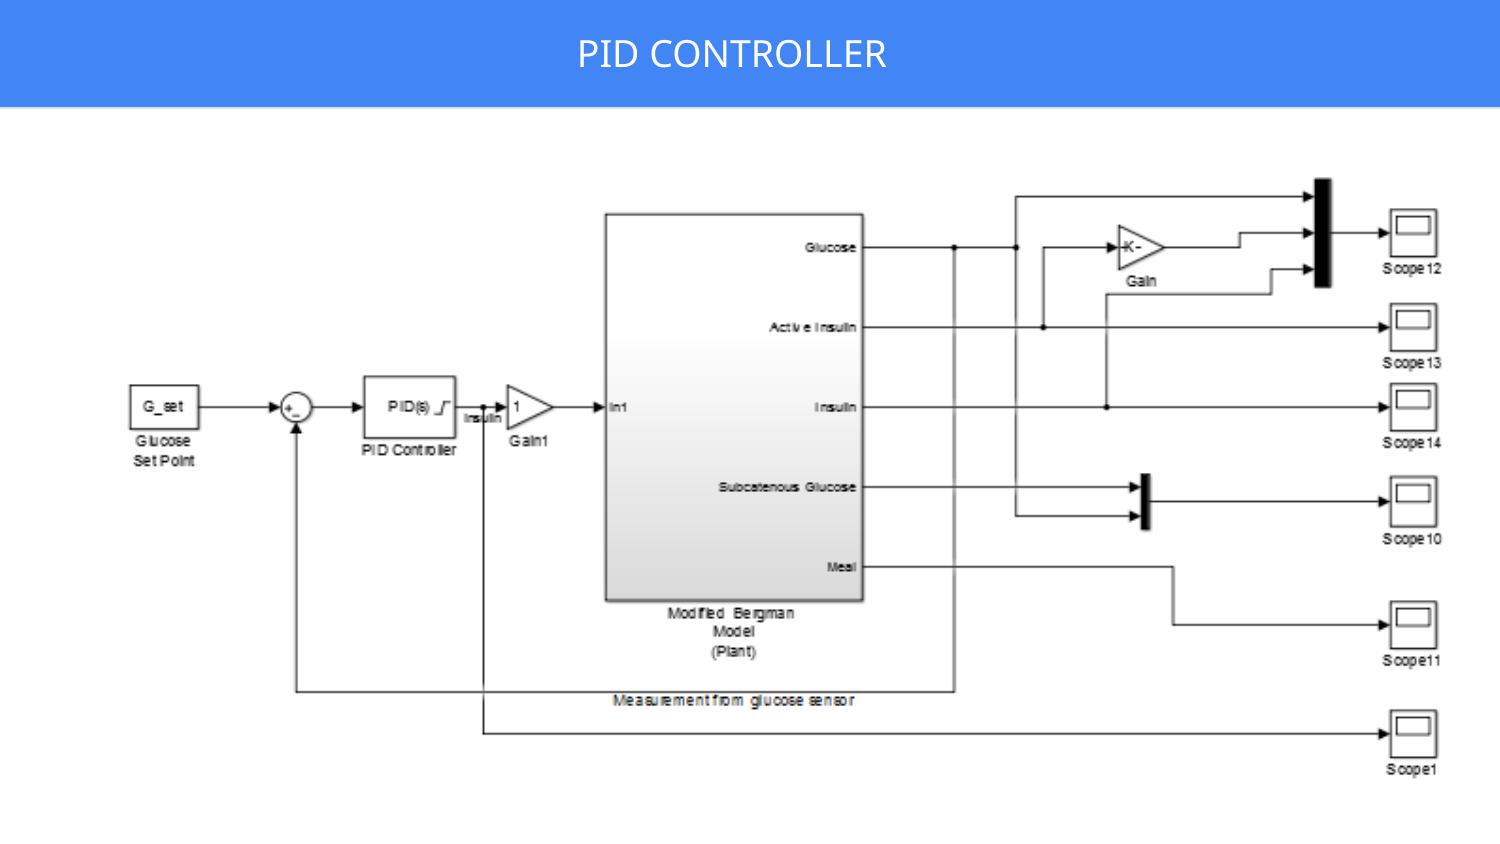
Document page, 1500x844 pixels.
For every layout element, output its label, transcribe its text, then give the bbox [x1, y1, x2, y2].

title PID CONTROLLER [0, 2, 1464, 102]
picture [0, 109, 1500, 844]
